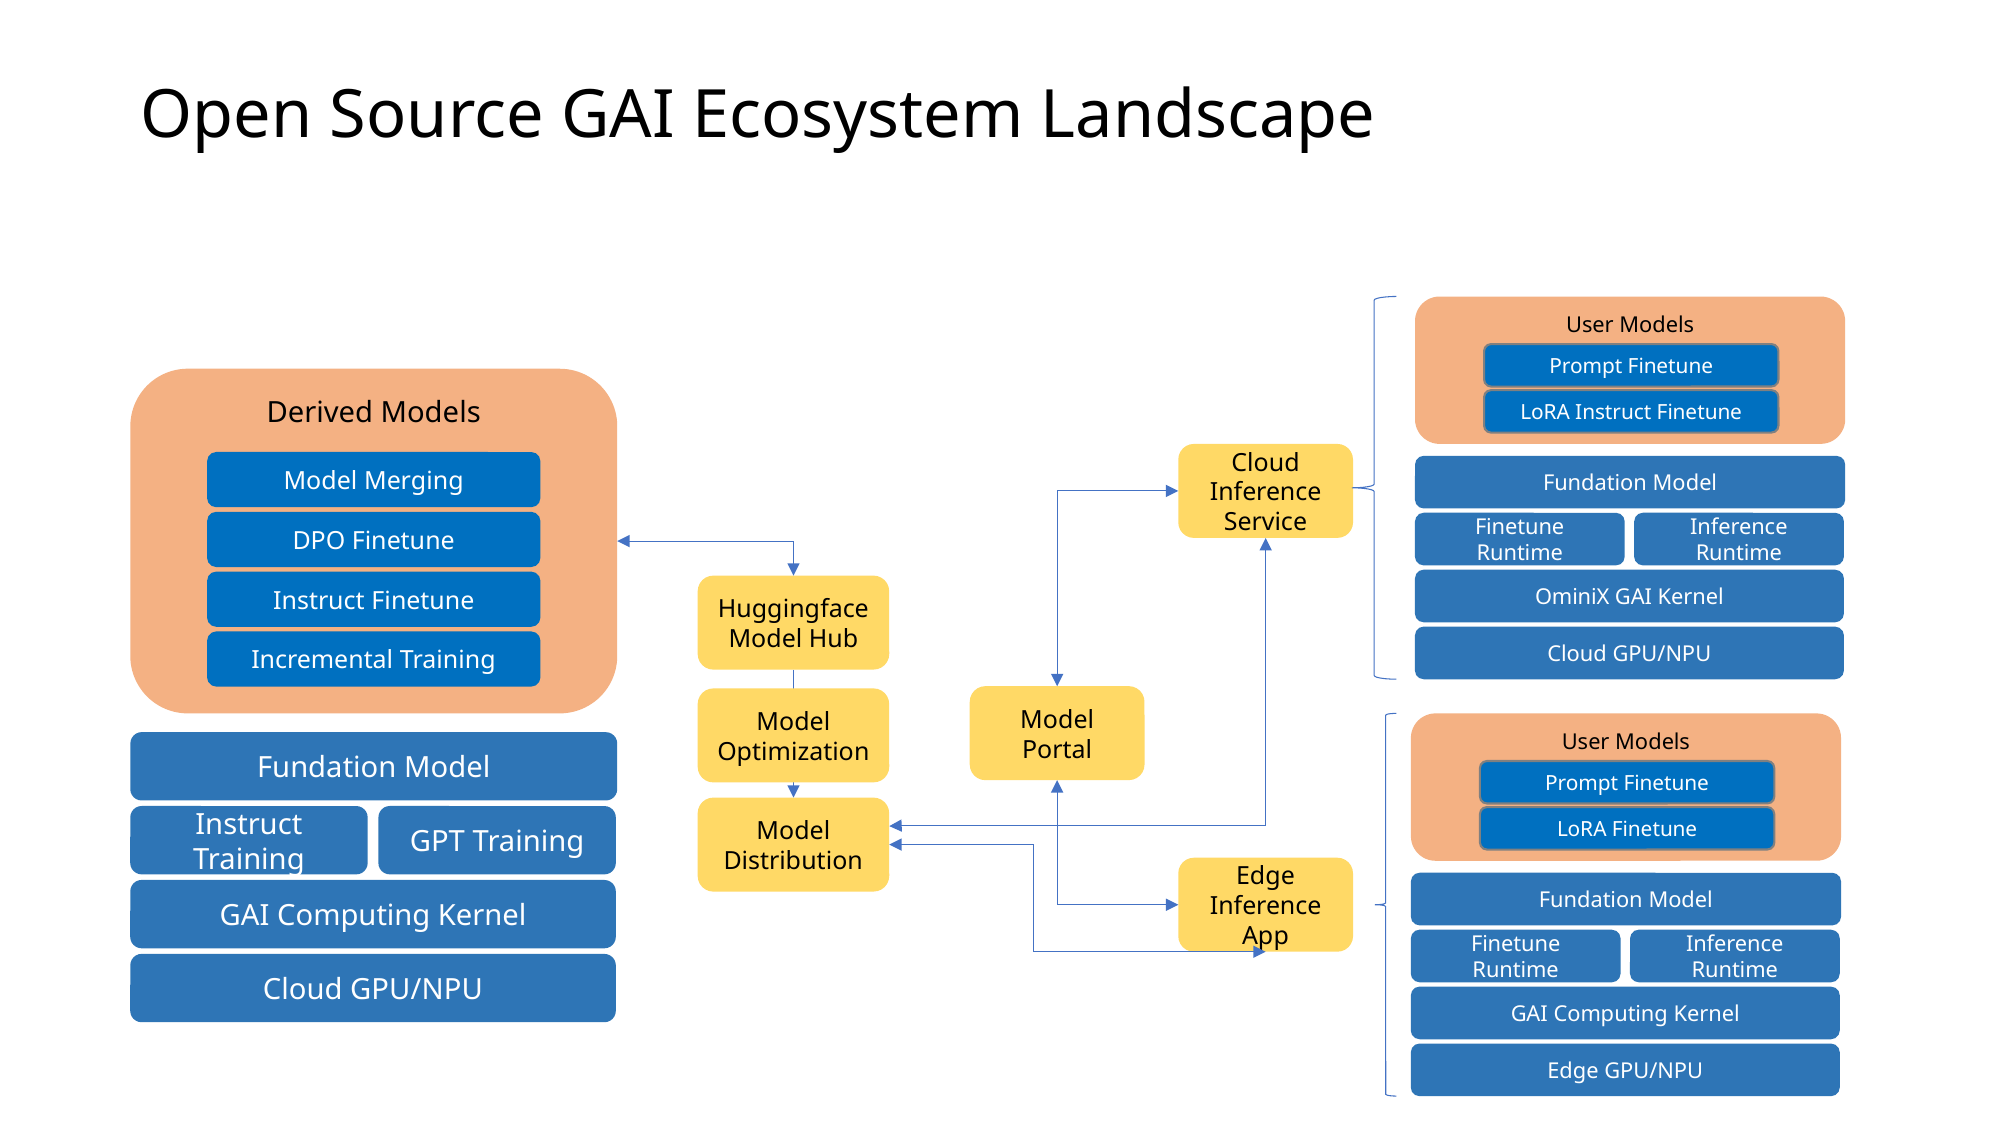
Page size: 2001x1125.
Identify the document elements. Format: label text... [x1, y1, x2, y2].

text_box Model Optimization [696, 687, 793, 784]
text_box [617, 541, 794, 576]
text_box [1410, 713, 1842, 1097]
text_box Huggingface Model Hub [696, 574, 891, 671]
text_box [1414, 296, 1846, 680]
text_box [1374, 712, 1397, 1097]
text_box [933, 493, 1222, 844]
text_box Cloud Inference Service [1177, 442, 1355, 539]
text_box Model Distribution [696, 796, 891, 893]
text_box Model Optimization [794, 687, 891, 784]
title Open Source GAI Ecosystem Landscape [125, 59, 1863, 173]
text_box [1351, 295, 1397, 680]
text_box Edge Inference App [1266, 856, 1355, 953]
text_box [130, 732, 618, 1023]
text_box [130, 368, 618, 714]
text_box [889, 844, 1266, 952]
